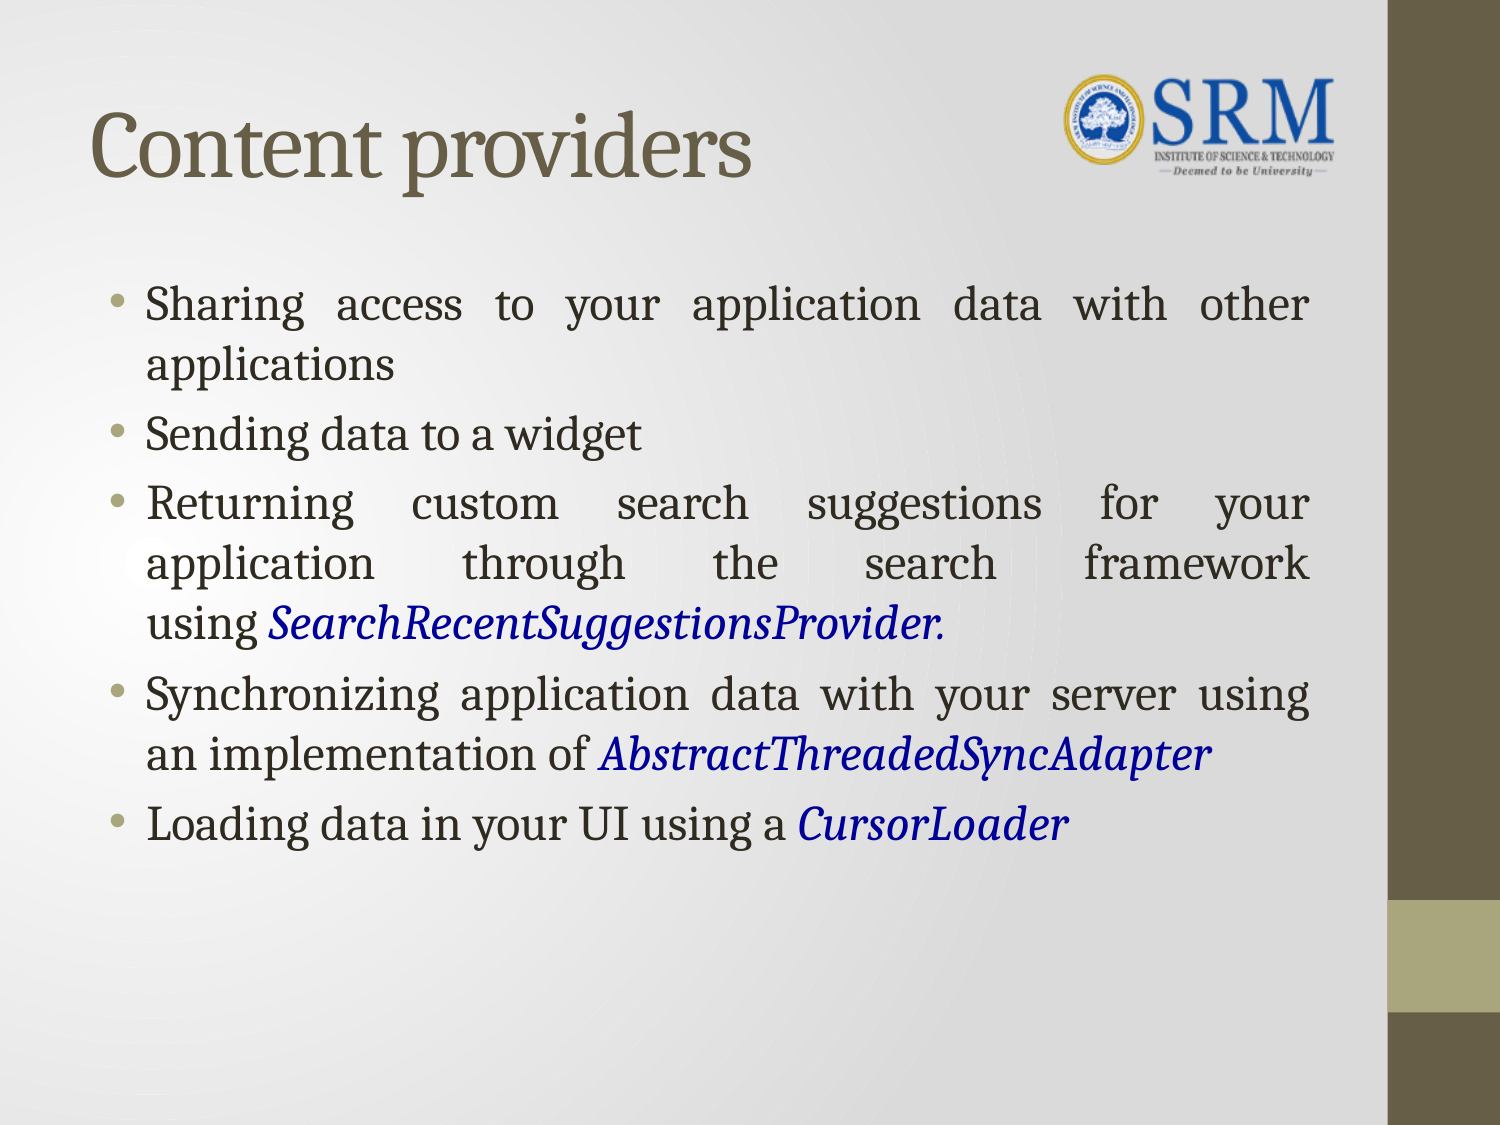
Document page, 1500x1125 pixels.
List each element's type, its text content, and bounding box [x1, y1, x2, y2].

picture [1062, 37, 1338, 213]
list Sharing access to your application data with other applications Sending data to a widget Returning custom search suggestions for your application through the search framework using SearchRecentSuggestionsProvider. Synchronizing application data with your server using an implementation of AbstractThreadedSyncAdapter Loading data in your UI using a CursorLoader [75, 262, 1325, 1050]
title Content providers [75, 45, 1050, 233]
